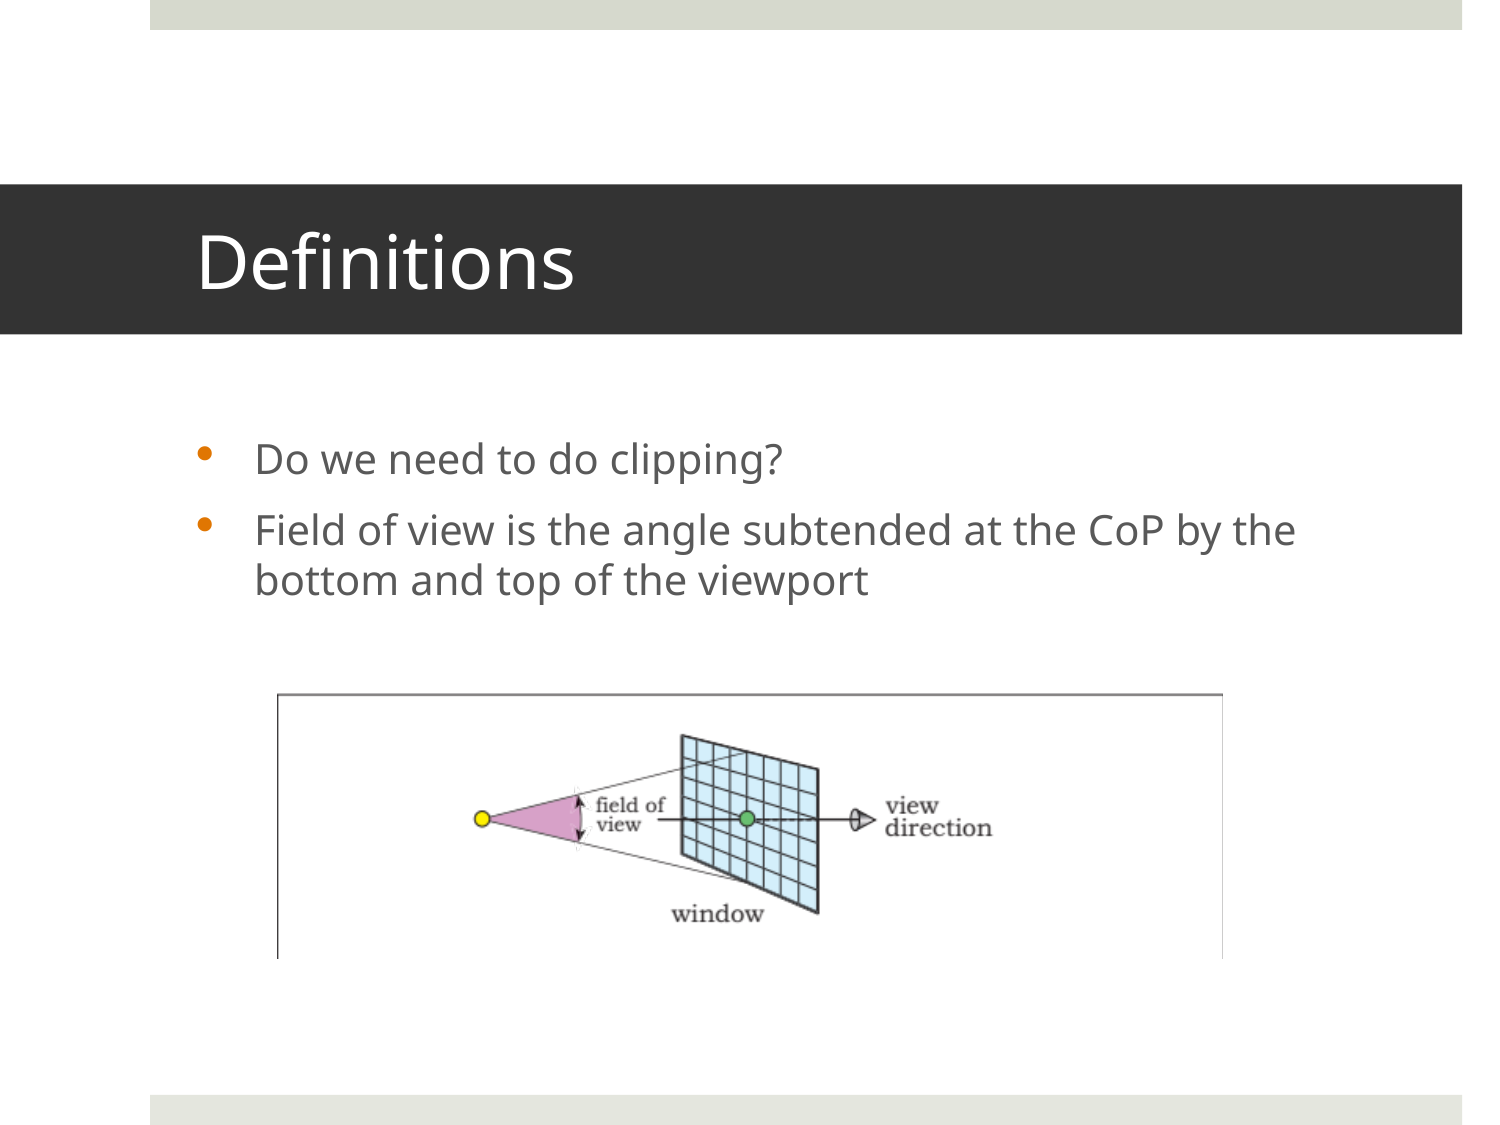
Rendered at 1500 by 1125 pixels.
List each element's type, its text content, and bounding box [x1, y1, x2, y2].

list Do we need to do clipping? Field of view is the angle subtended at the CoP by the bottom and top of the viewport [182, 425, 1432, 1028]
title Definitions [0, 184, 1463, 335]
picture [276, 693, 1224, 959]
